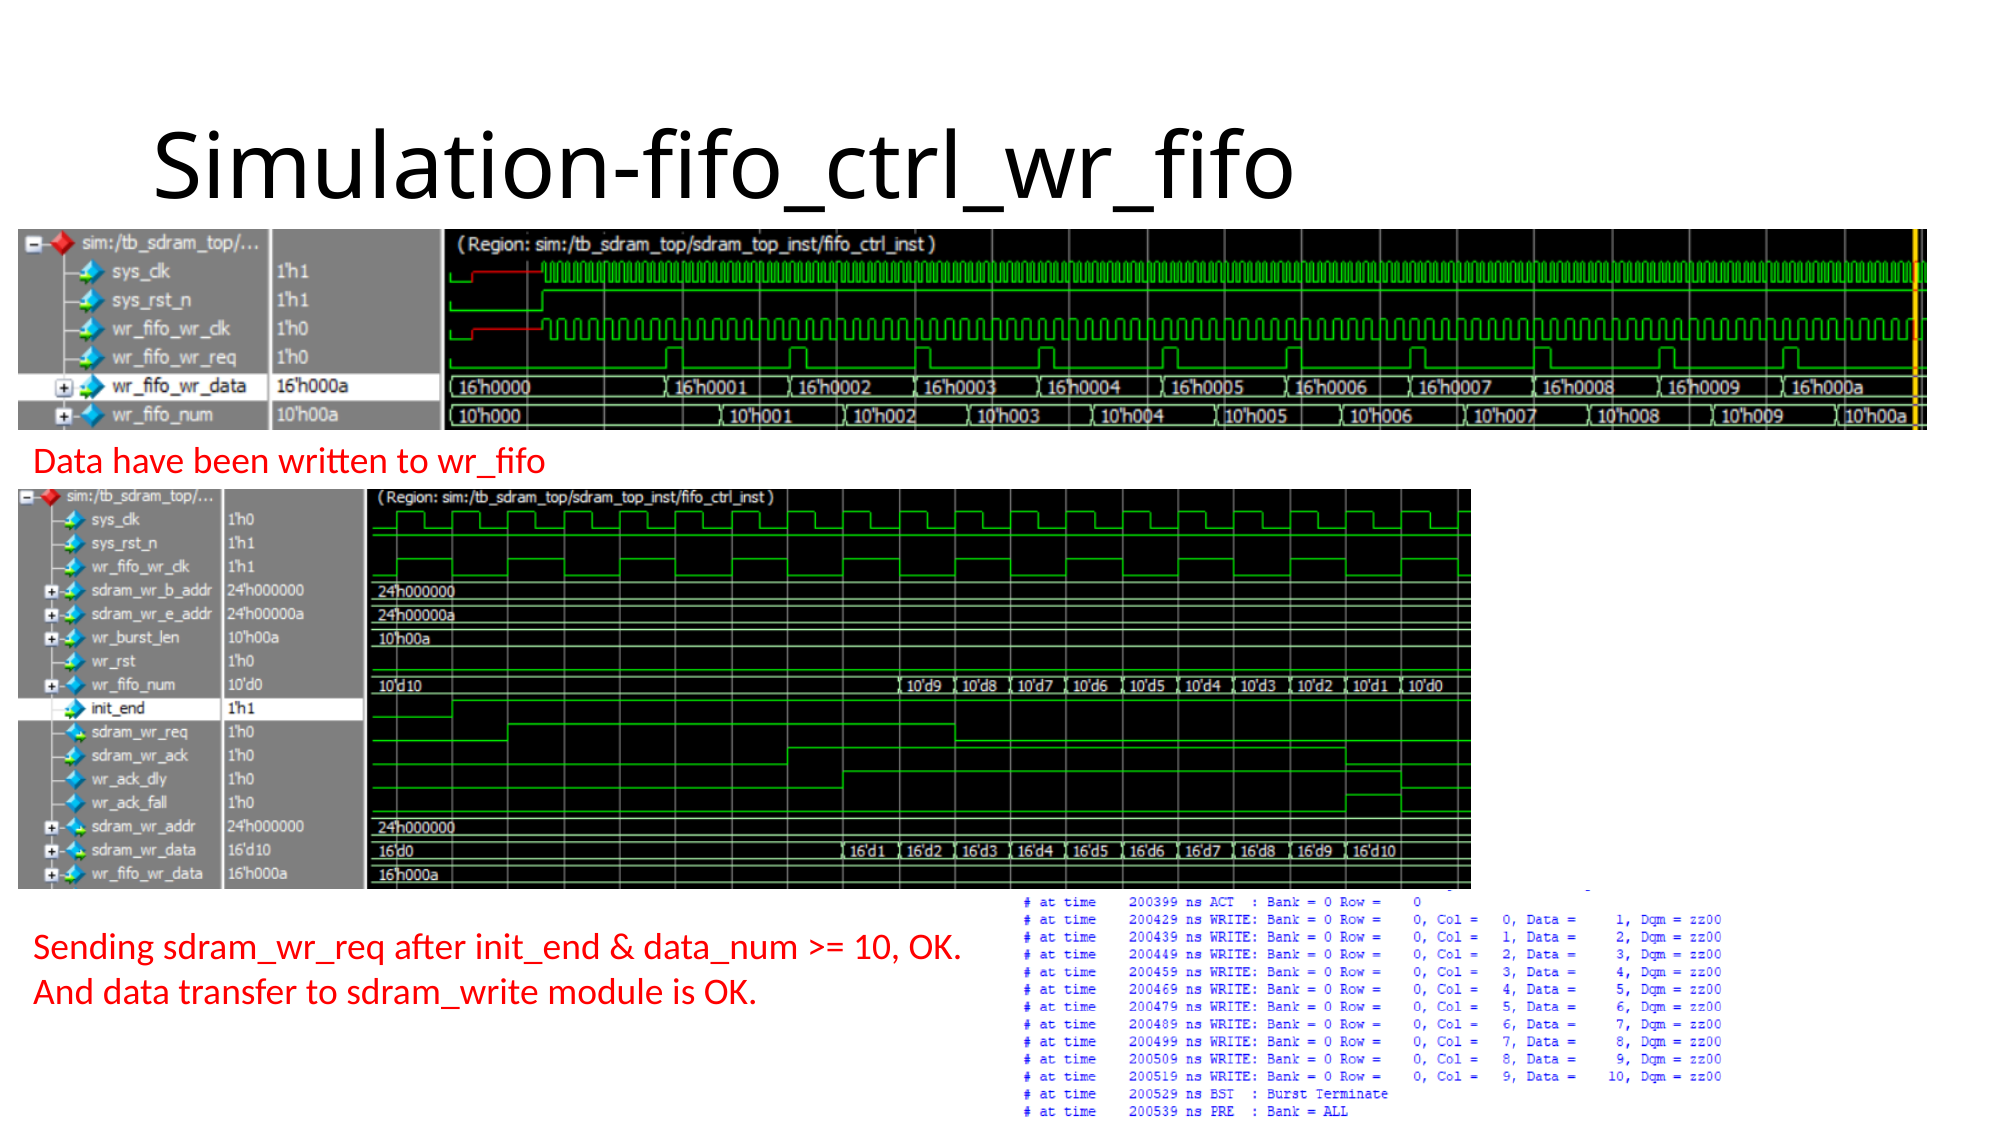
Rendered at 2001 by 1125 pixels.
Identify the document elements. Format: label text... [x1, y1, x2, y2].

picture [18, 229, 1927, 430]
title Simulation-fifo_ctrl_wr_fifo [137, 59, 1863, 229]
text_box Data have been written to wr_fifo [18, 430, 968, 489]
picture [1023, 890, 1733, 1117]
picture [18, 489, 1471, 889]
text_box Sending sdram_wr_req after init_end & data_num >= 10, OK. And data transfer to sdram_write module is OK. [18, 914, 1023, 1019]
